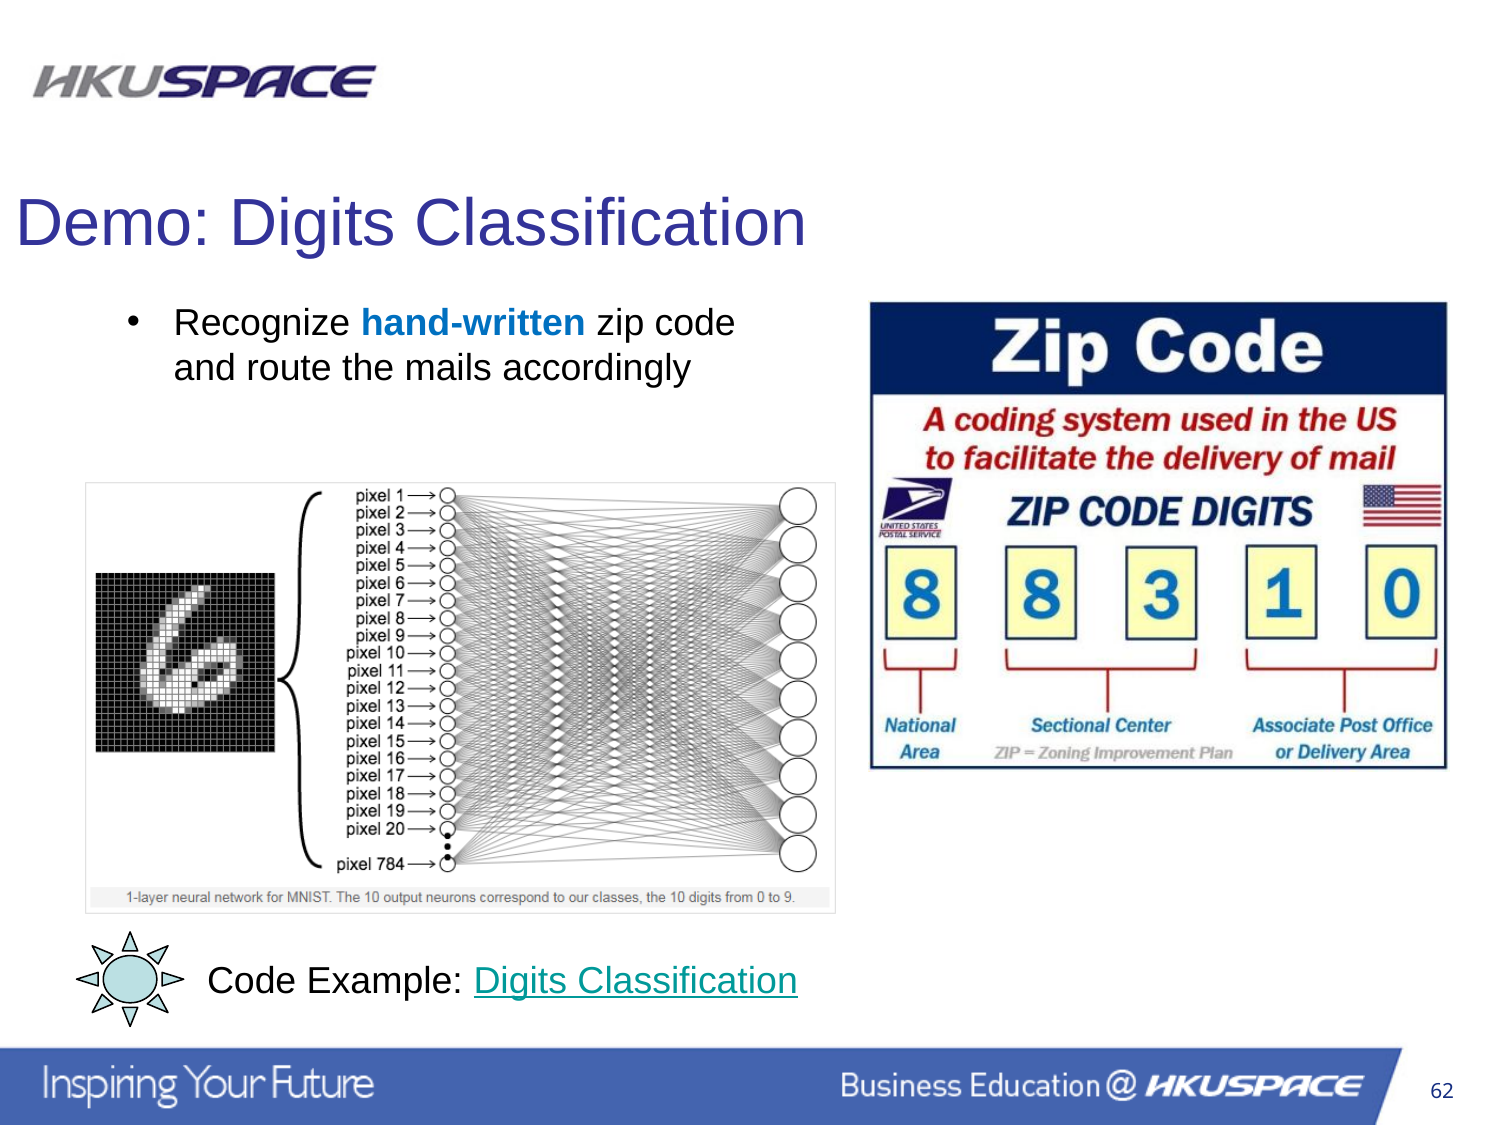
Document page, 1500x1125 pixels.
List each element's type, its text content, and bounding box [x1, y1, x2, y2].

text_box Code Example: Digits Classification [192, 948, 813, 1009]
text_box [92, 945, 113, 965]
text_box [162, 972, 184, 986]
text_box [122, 931, 138, 951]
text_box [122, 1007, 138, 1027]
text_box Recognize hand-written zip code and route the mails accordingly [112, 290, 808, 421]
text_box [103, 955, 157, 1003]
text_box [92, 994, 113, 1013]
text_box [147, 945, 169, 965]
text_box [147, 994, 169, 1013]
picture [0, 0, 1500, 1125]
slide_number 62 [1415, 1070, 1499, 1125]
text_box [76, 972, 99, 986]
title Demo: Digits Classification [0, 101, 1325, 266]
